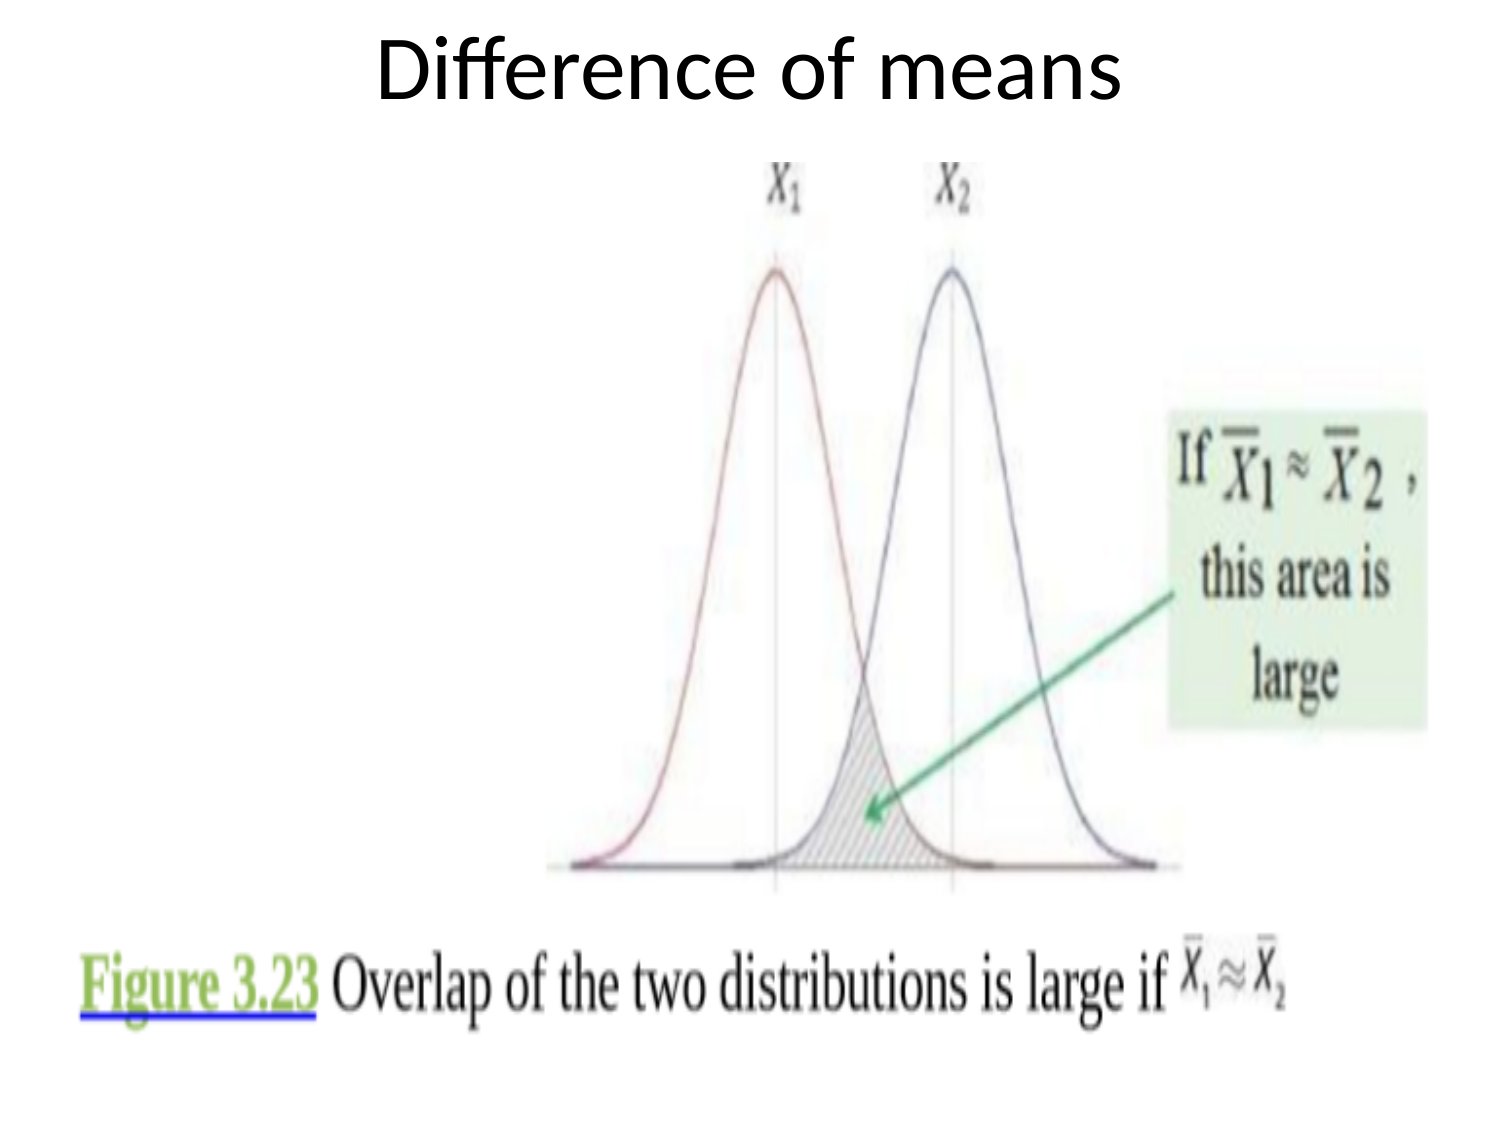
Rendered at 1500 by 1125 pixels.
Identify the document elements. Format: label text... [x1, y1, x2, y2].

picture [74, 162, 1438, 1038]
title Difference of means [75, 0, 1425, 125]
